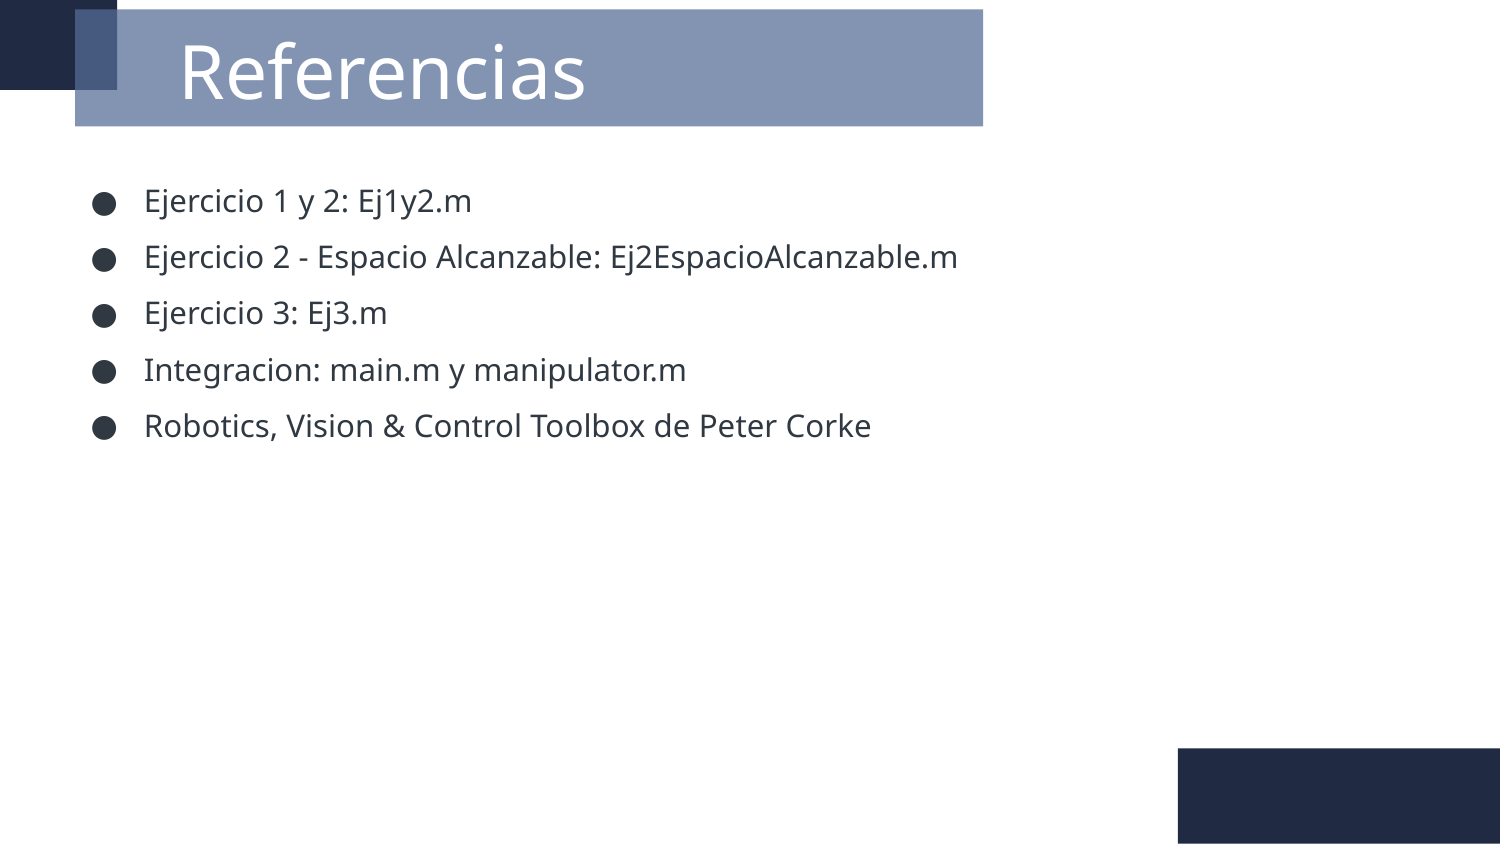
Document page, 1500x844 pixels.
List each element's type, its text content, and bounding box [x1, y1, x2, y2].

text_box [1177, 748, 1500, 844]
text_box [971, 9, 984, 127]
text_box [75, 9, 164, 127]
text_box Ejercicio 1 y 2: Ej1y2.m Ejercicio 2 - Espacio Alcanzable: Ej2EspacioAlcanzable.m Ejercicio 3: Ej3.m Integracion: main.m y manipulator.m Robotics, Vision & Control Toolbox de Peter Corke [53, 147, 984, 459]
text_box [0, 0, 118, 90]
title Referencias [163, 9, 971, 127]
